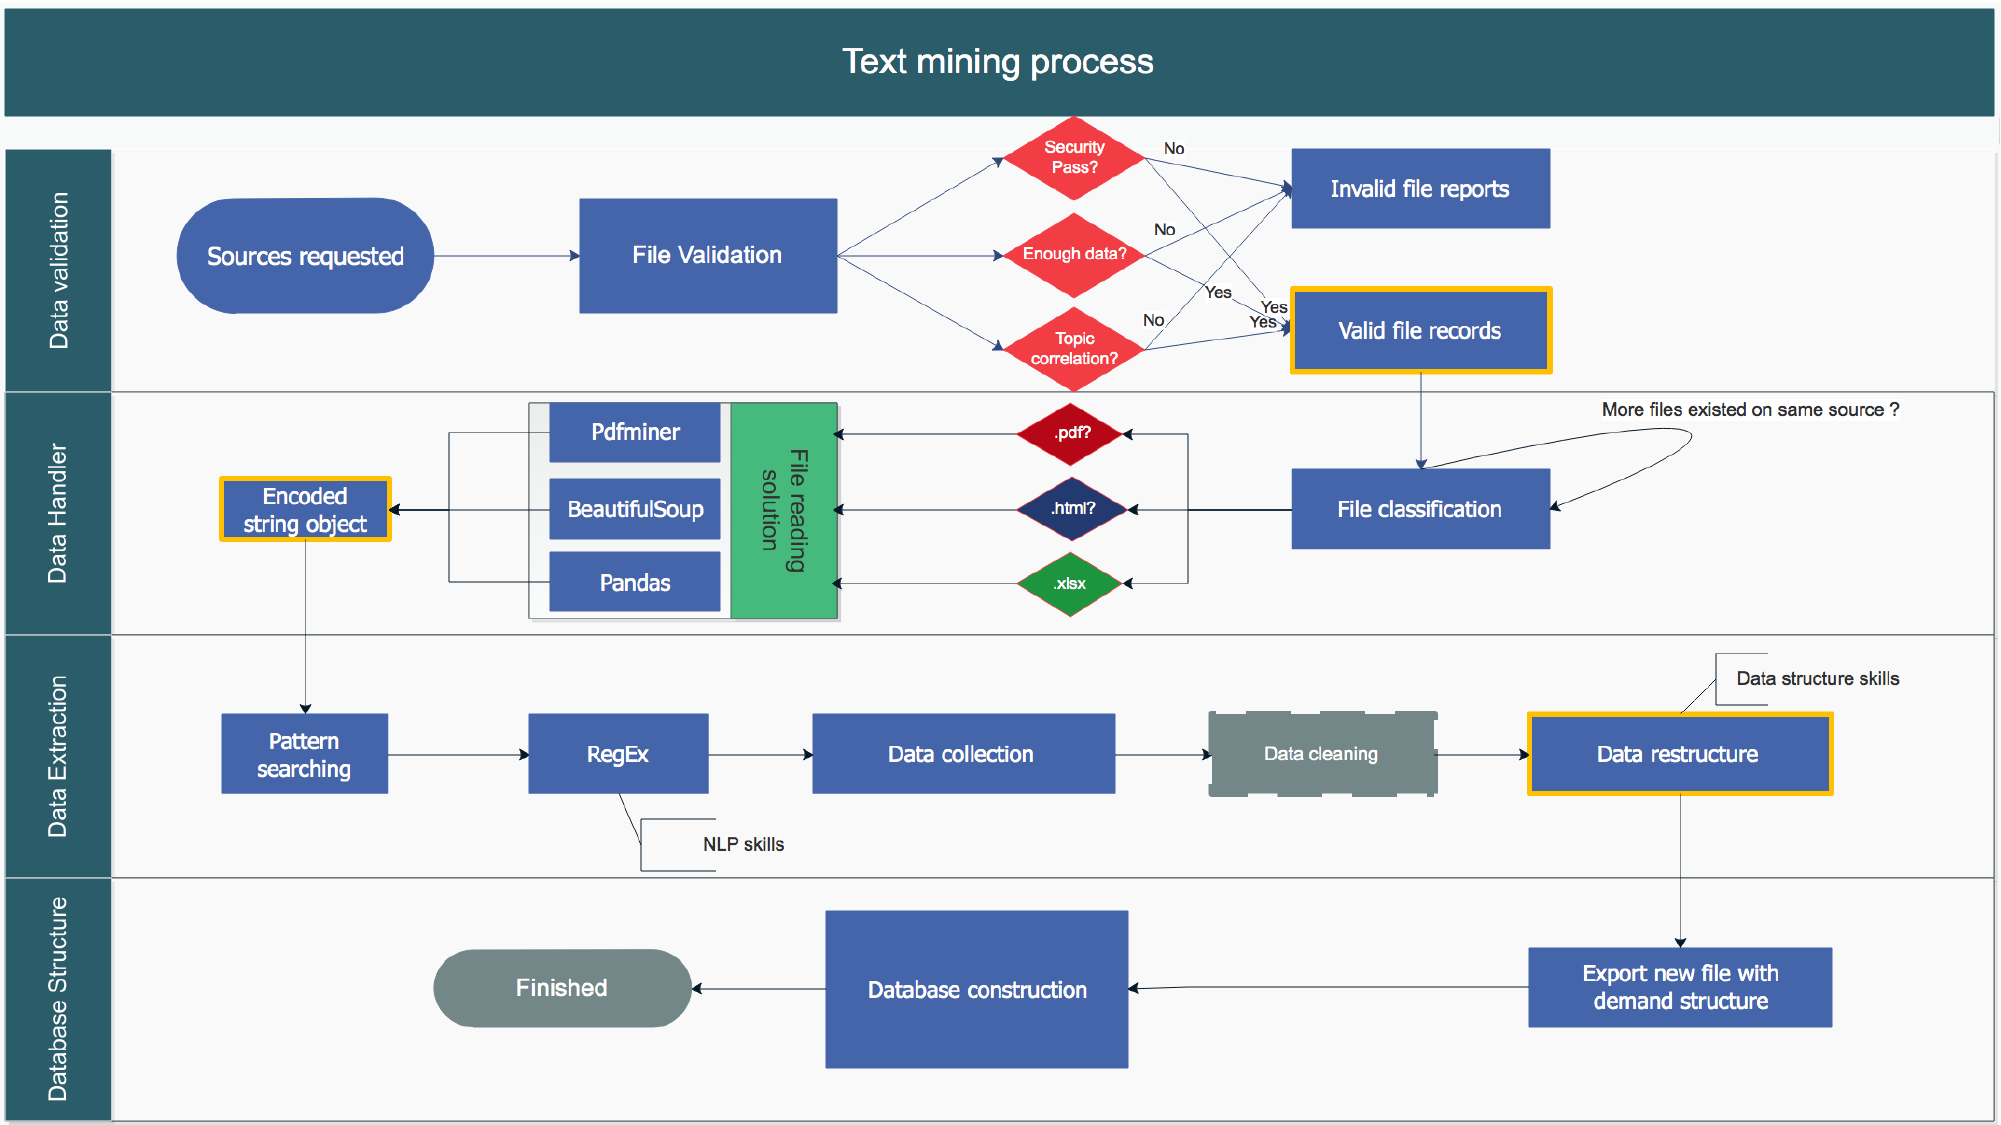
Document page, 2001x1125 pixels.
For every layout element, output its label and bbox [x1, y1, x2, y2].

list [0, 2, 2000, 1125]
